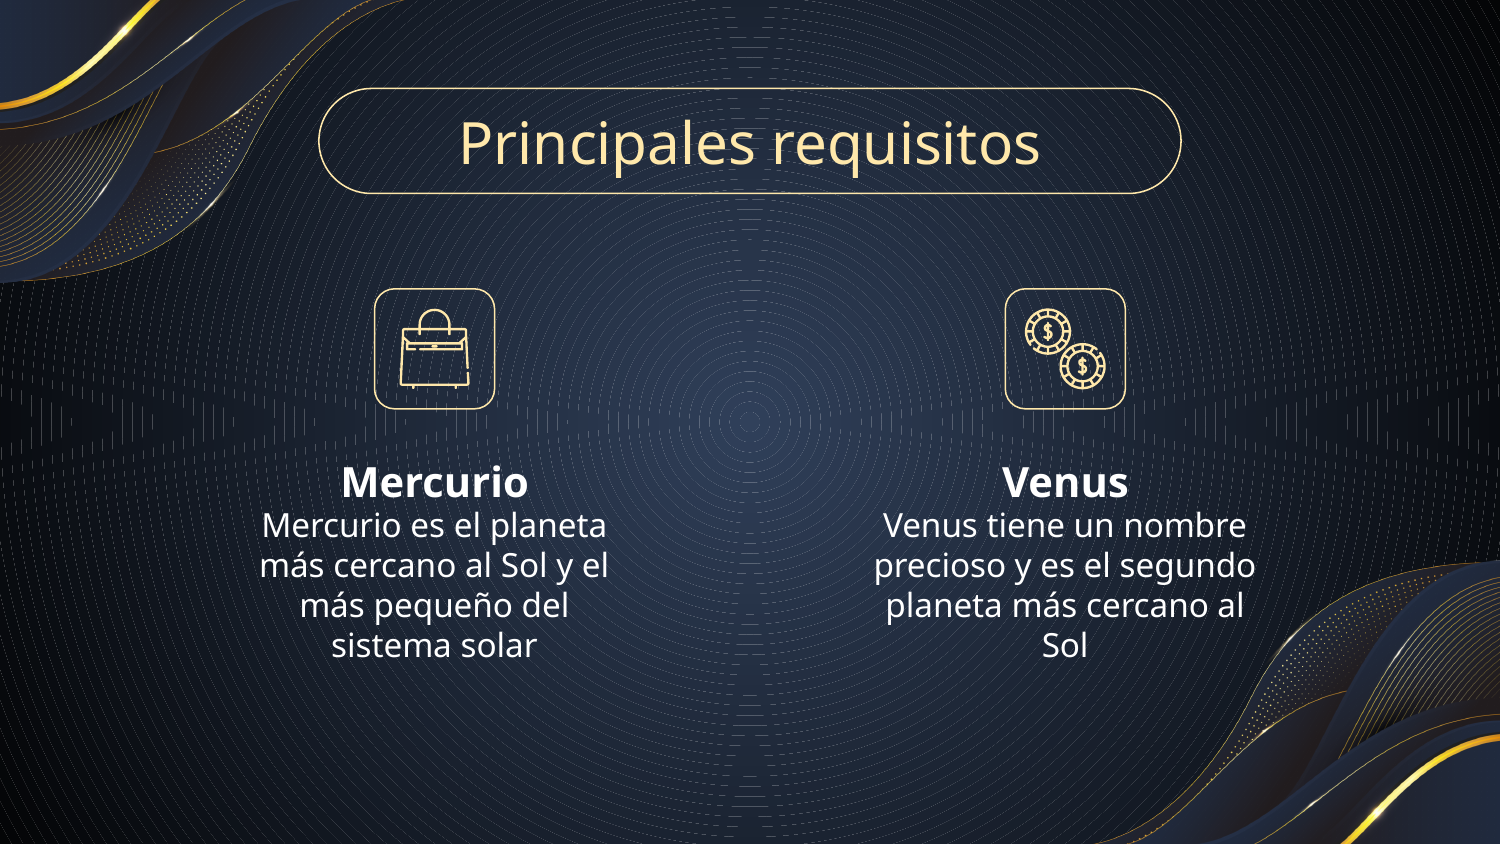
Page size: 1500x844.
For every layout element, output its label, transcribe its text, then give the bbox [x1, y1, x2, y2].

subtitle Venus tiene un nombre precioso y es el segundo planeta más cercano al Sol [853, 509, 1278, 660]
title Mercurio [209, 450, 660, 511]
title Venus [840, 450, 1291, 511]
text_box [1024, 308, 1106, 390]
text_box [399, 308, 470, 390]
subtitle Mercurio es el planeta más cercano al Sol y el más pequeño del sistema solar [222, 509, 647, 660]
picture [0, 0, 433, 284]
text_box [1005, 288, 1126, 409]
title Principales requisitos [437, 88, 1382, 194]
picture [1068, 561, 1500, 844]
text_box [374, 288, 495, 409]
